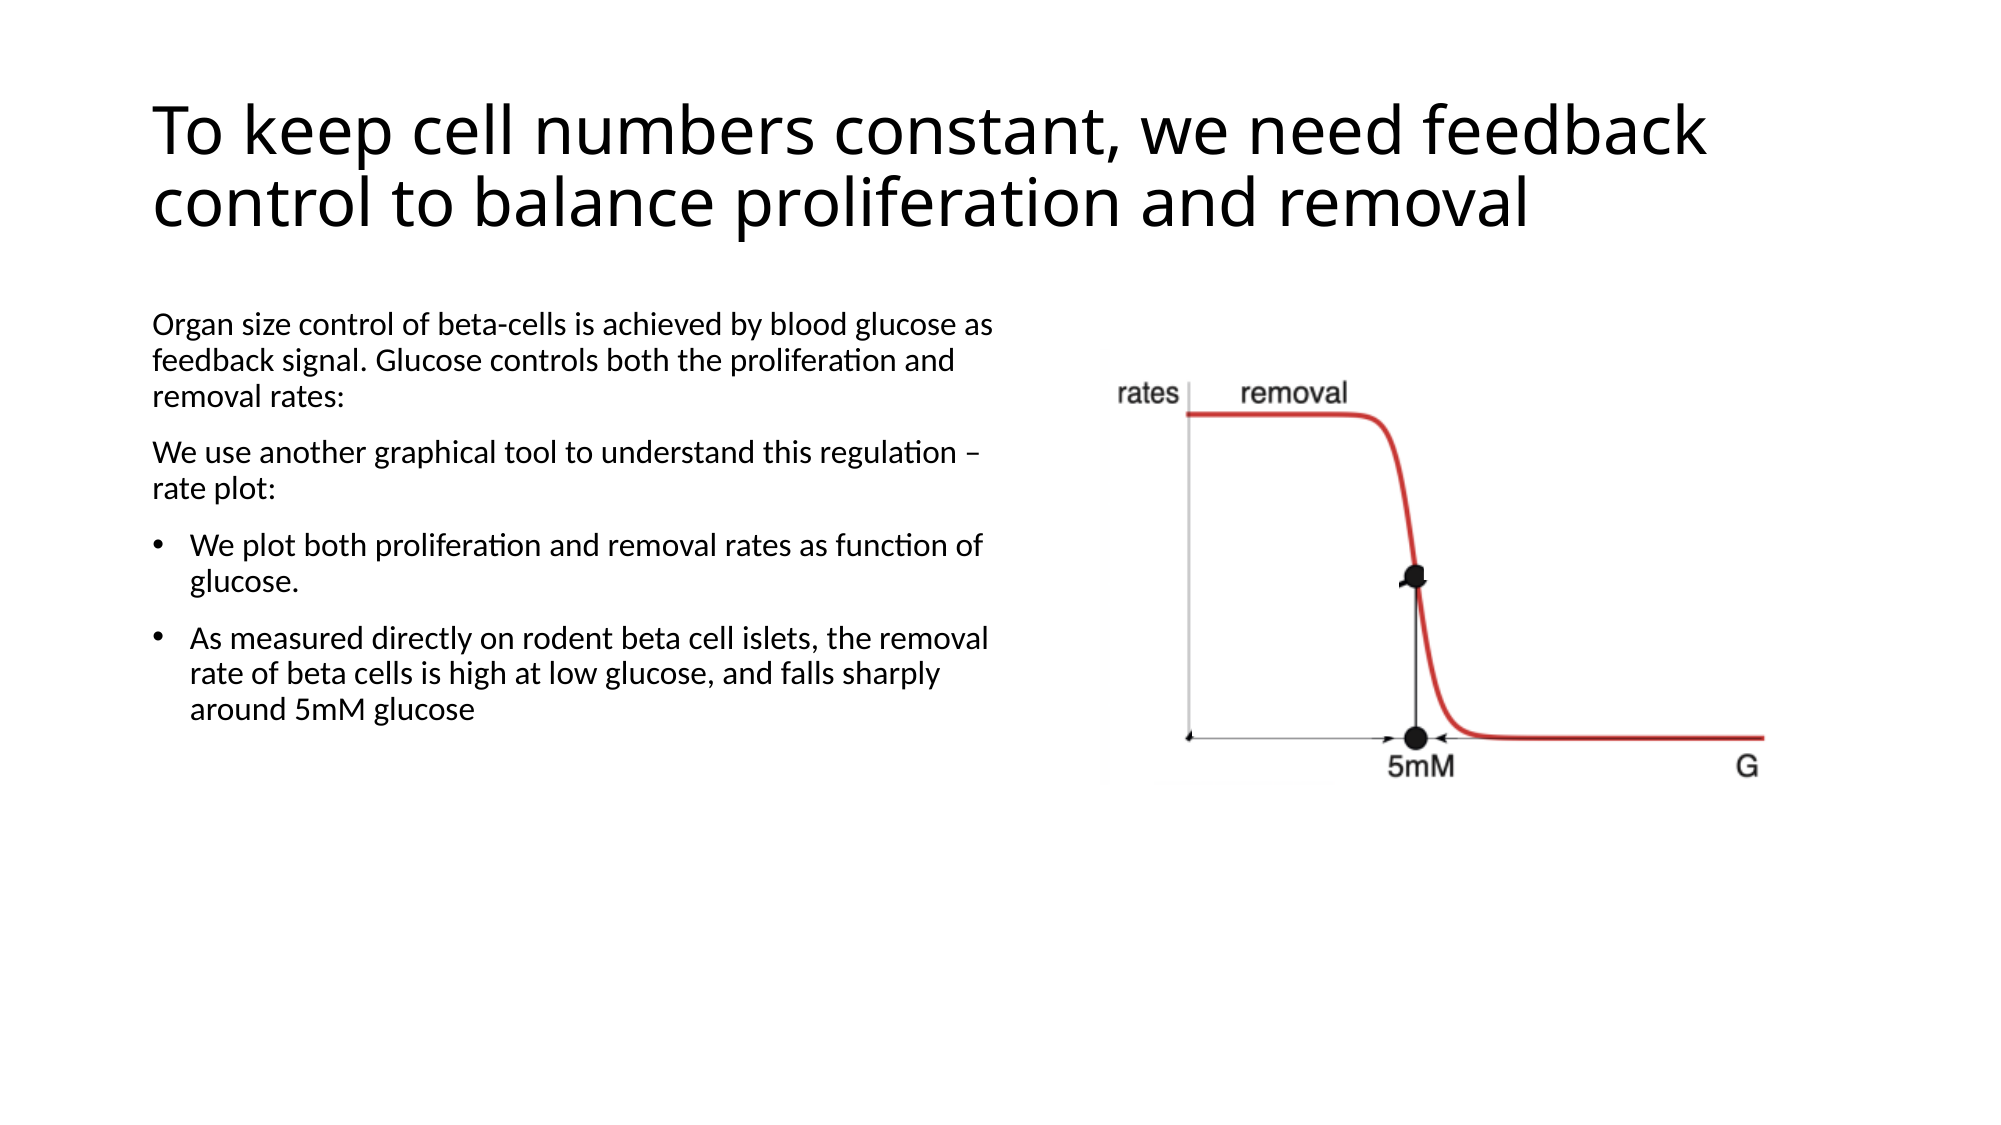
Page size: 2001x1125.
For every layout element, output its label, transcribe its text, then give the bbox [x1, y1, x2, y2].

title To keep cell numbers constant, we need feedback control to balance proliferation and removal [137, 59, 1863, 278]
list Organ size control of beta-cells is achieved by blood glucose as feedback signal. Glucose controls both the proliferation and removal rates: We use another graphical tool to understand this regulation – rate plot: We plot both proliferation and removal rates as function of glucose. As measured directly on rodent beta cell islets, the removal rate of beta cells is high at low glucose, and falls sharply around 5mM glucose [137, 299, 1029, 897]
picture [1099, 349, 1863, 785]
